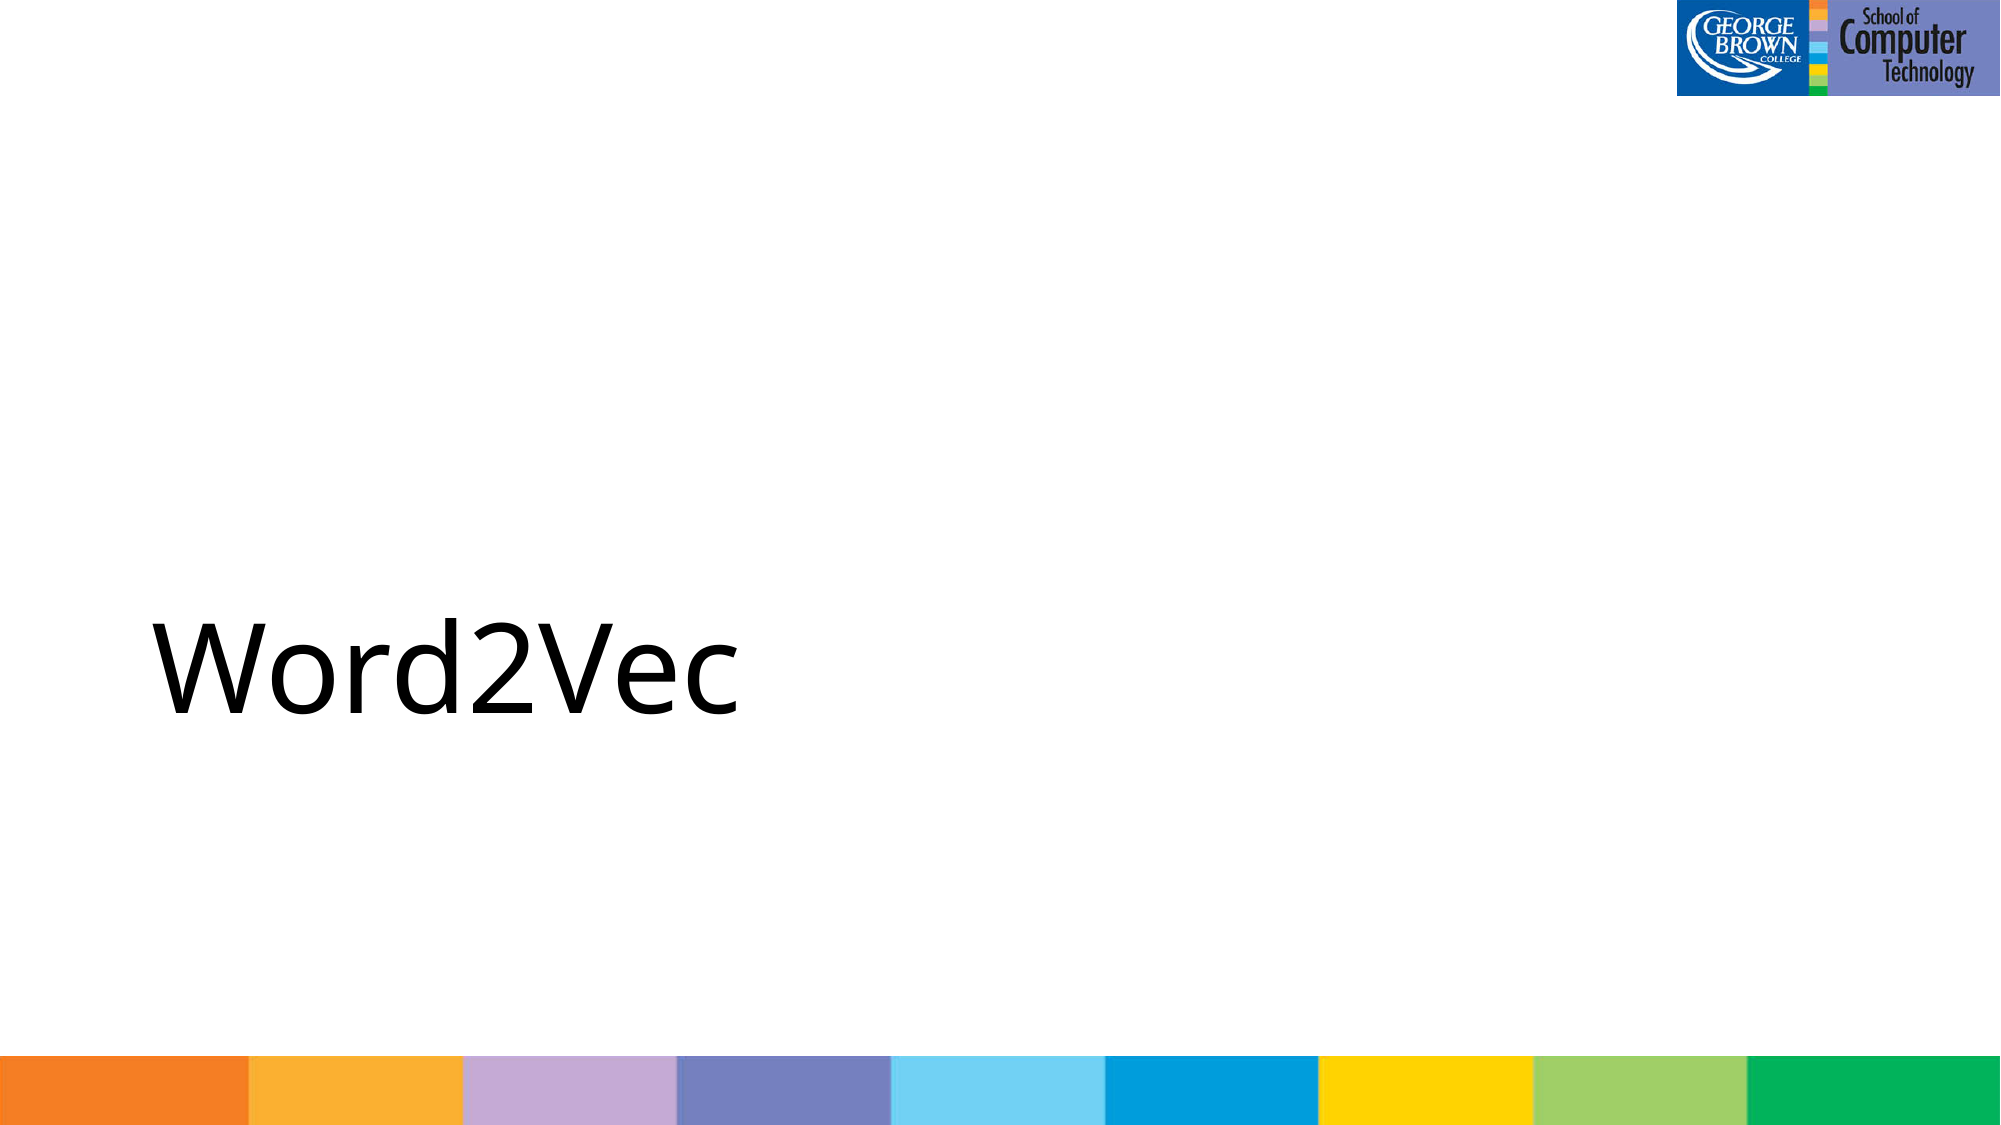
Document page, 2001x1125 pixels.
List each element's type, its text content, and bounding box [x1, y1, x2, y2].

picture [1318, 1056, 2000, 1125]
picture [1677, 0, 2000, 96]
picture [0, 1056, 1105, 1125]
title Word2Vec [136, 280, 1862, 749]
